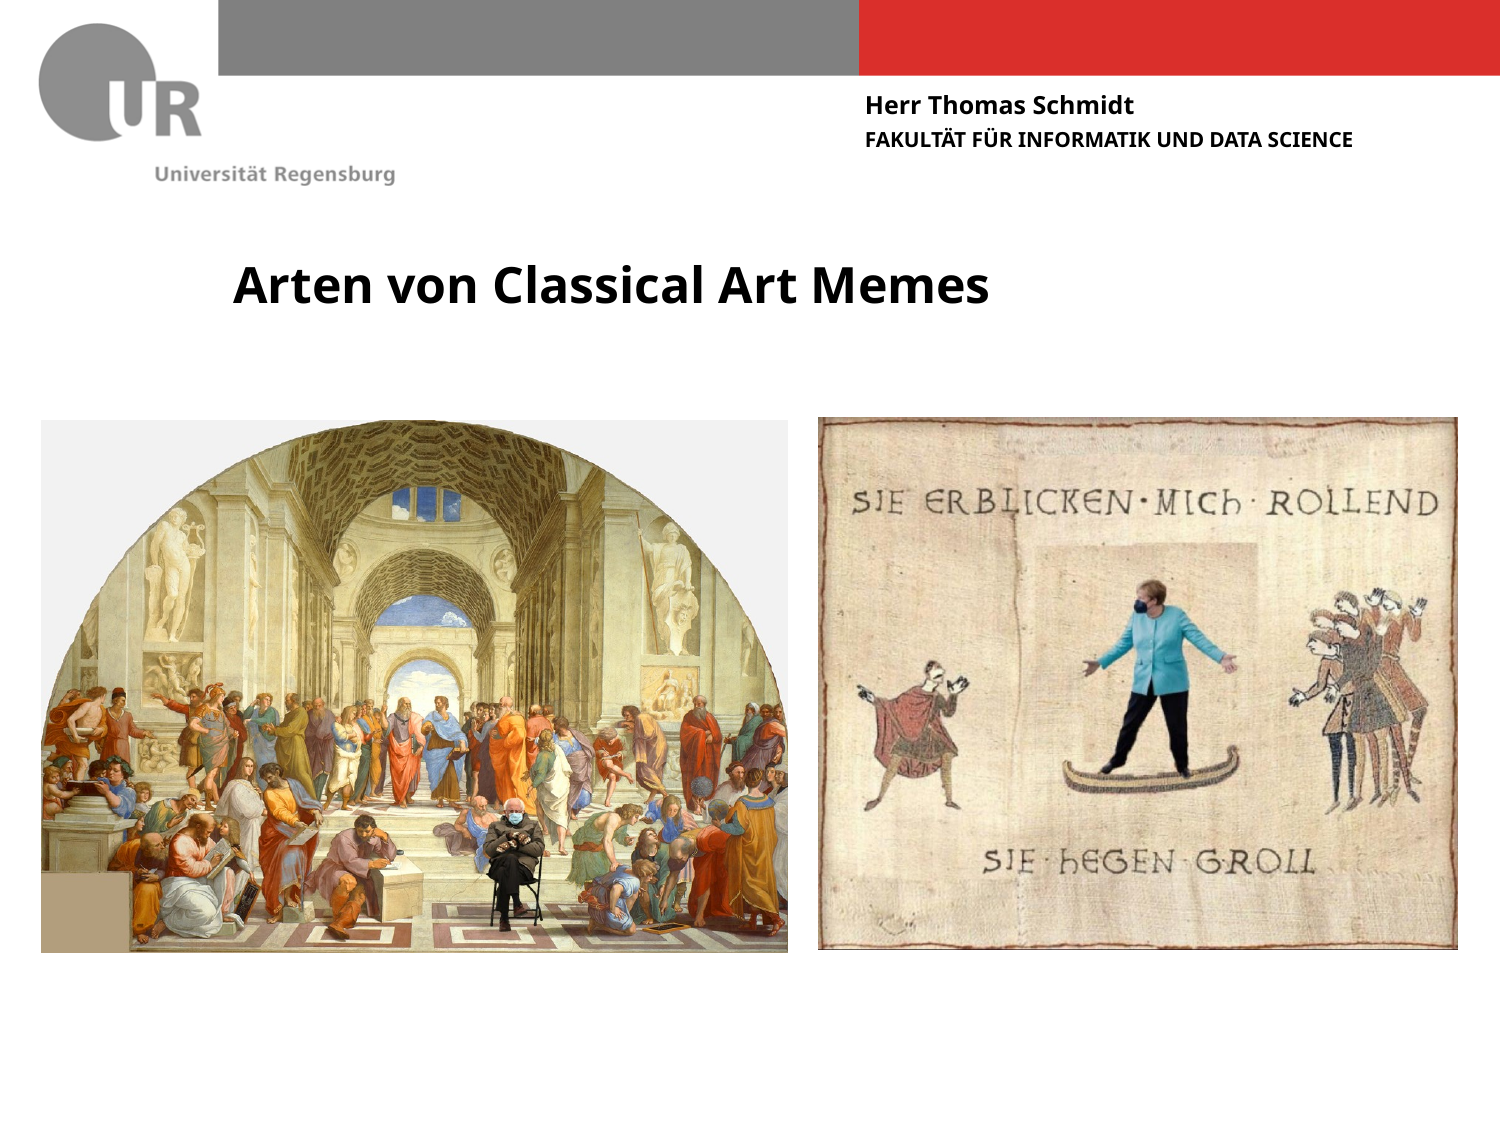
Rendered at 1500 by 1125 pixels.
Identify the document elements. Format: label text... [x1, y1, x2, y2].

picture [40, 420, 788, 953]
picture [818, 417, 1458, 950]
title Arten von Classical Art Memes [218, 246, 1398, 361]
picture [17, 18, 419, 209]
